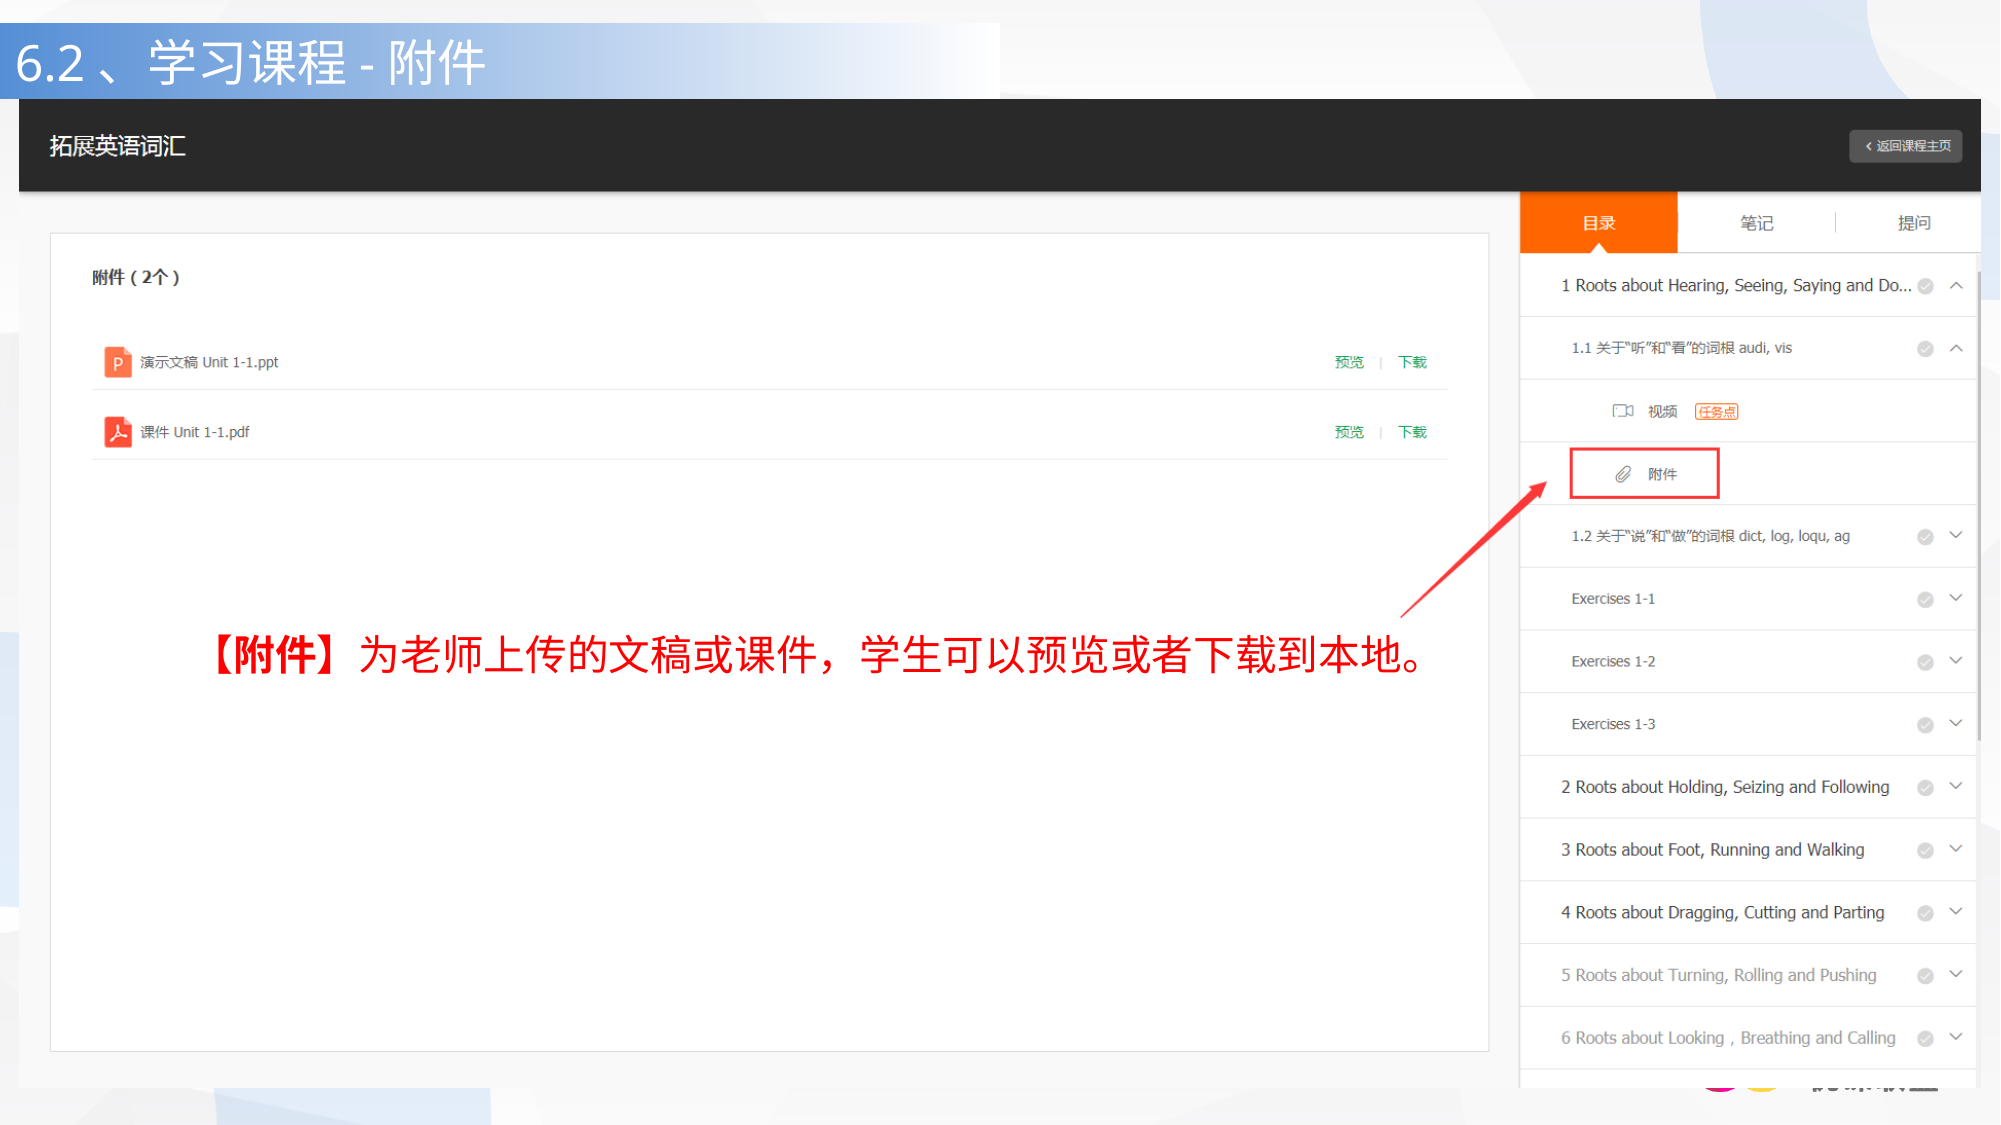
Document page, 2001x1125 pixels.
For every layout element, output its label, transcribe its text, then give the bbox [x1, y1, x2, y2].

picture [0, 0, 2000, 1125]
text_box 6.2、学习课程-附件 [0, 23, 1000, 99]
